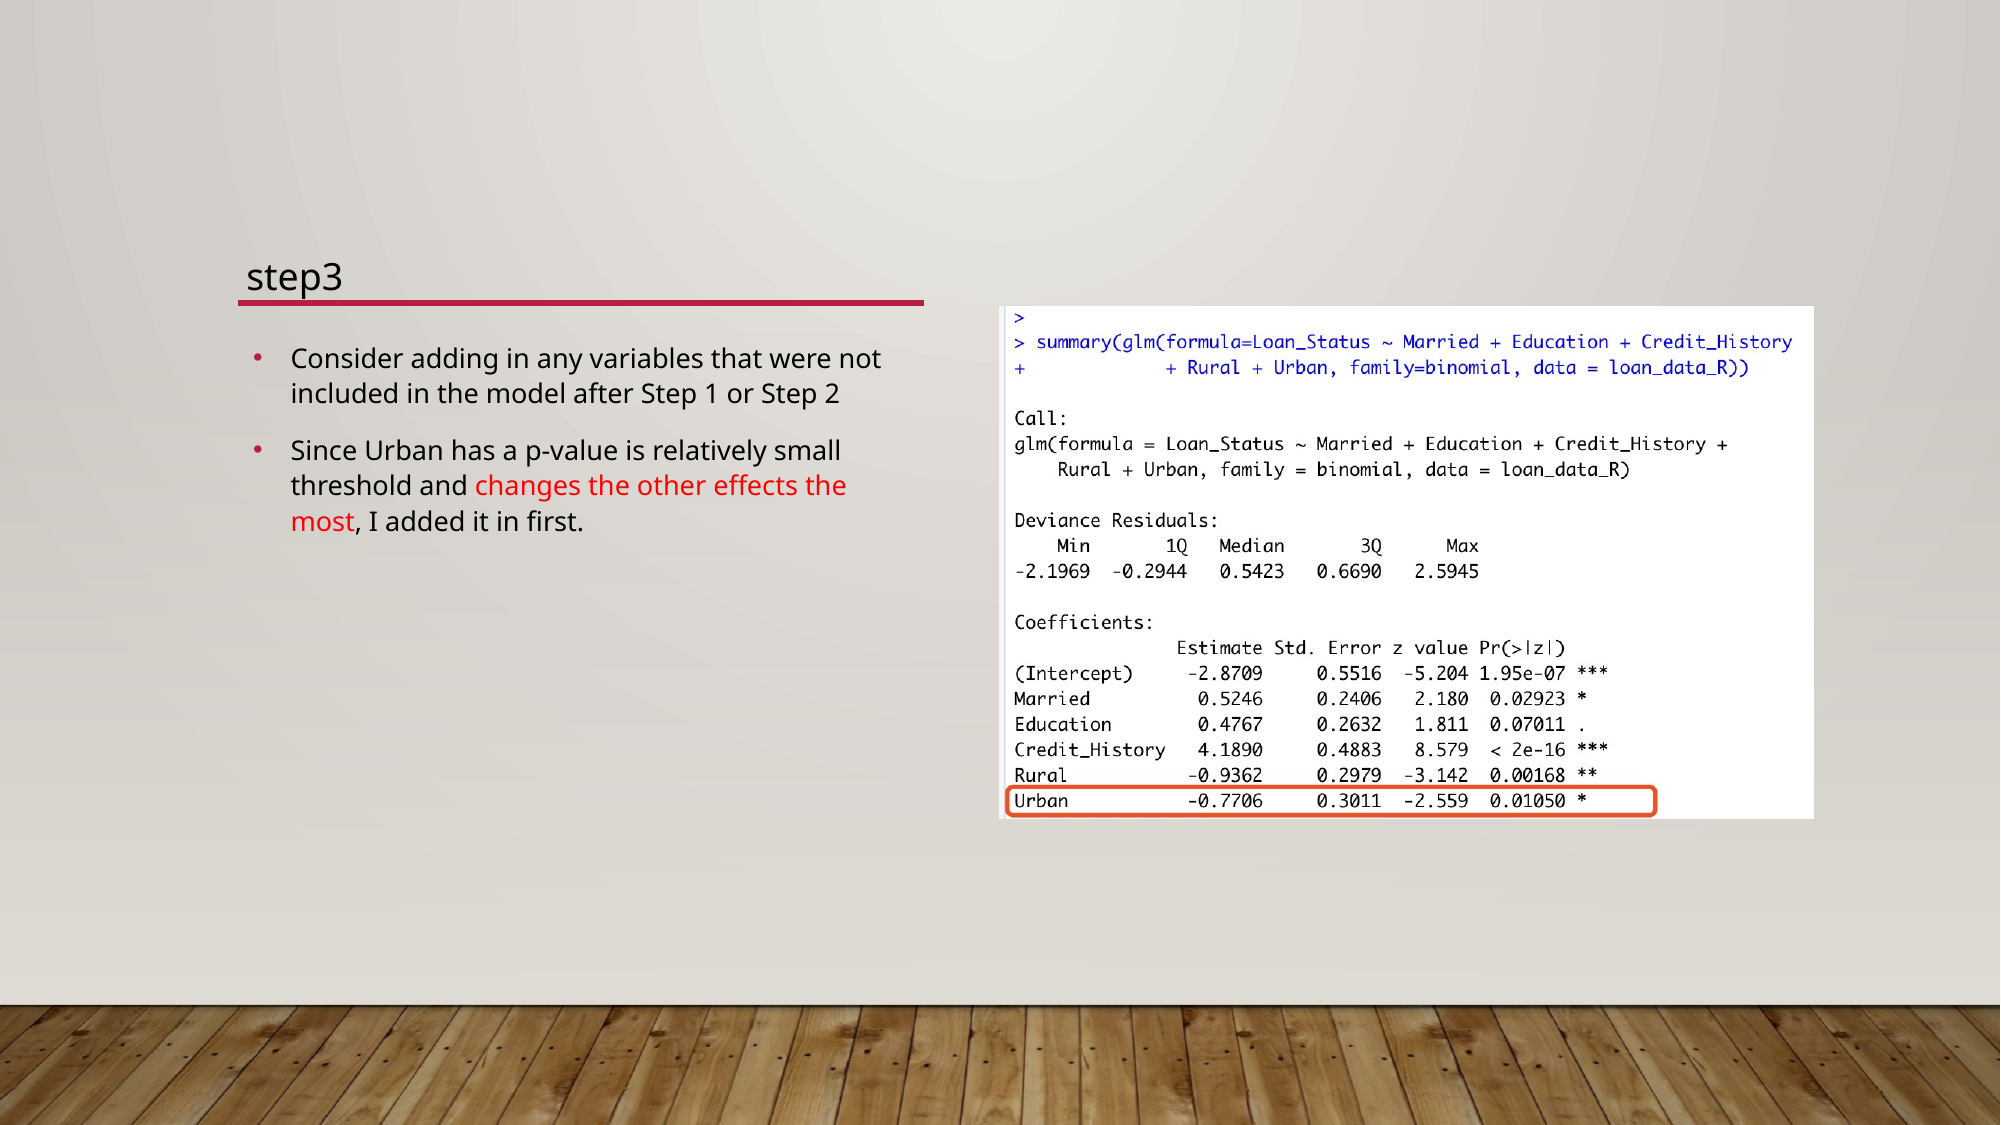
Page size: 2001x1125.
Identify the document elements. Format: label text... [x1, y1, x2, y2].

text_box step3 [231, 245, 359, 306]
text_box [0, 330, 2000, 1004]
picture [0, 1006, 2000, 1125]
picture [999, 305, 1814, 820]
text_box [0, 0, 2000, 330]
list Consider adding in any variables that were not included in the model after Step 1 or Step 2 Since Urban has a p-value is relatively small threshold and changes the other effects the most, I added it in first. [238, 330, 923, 897]
